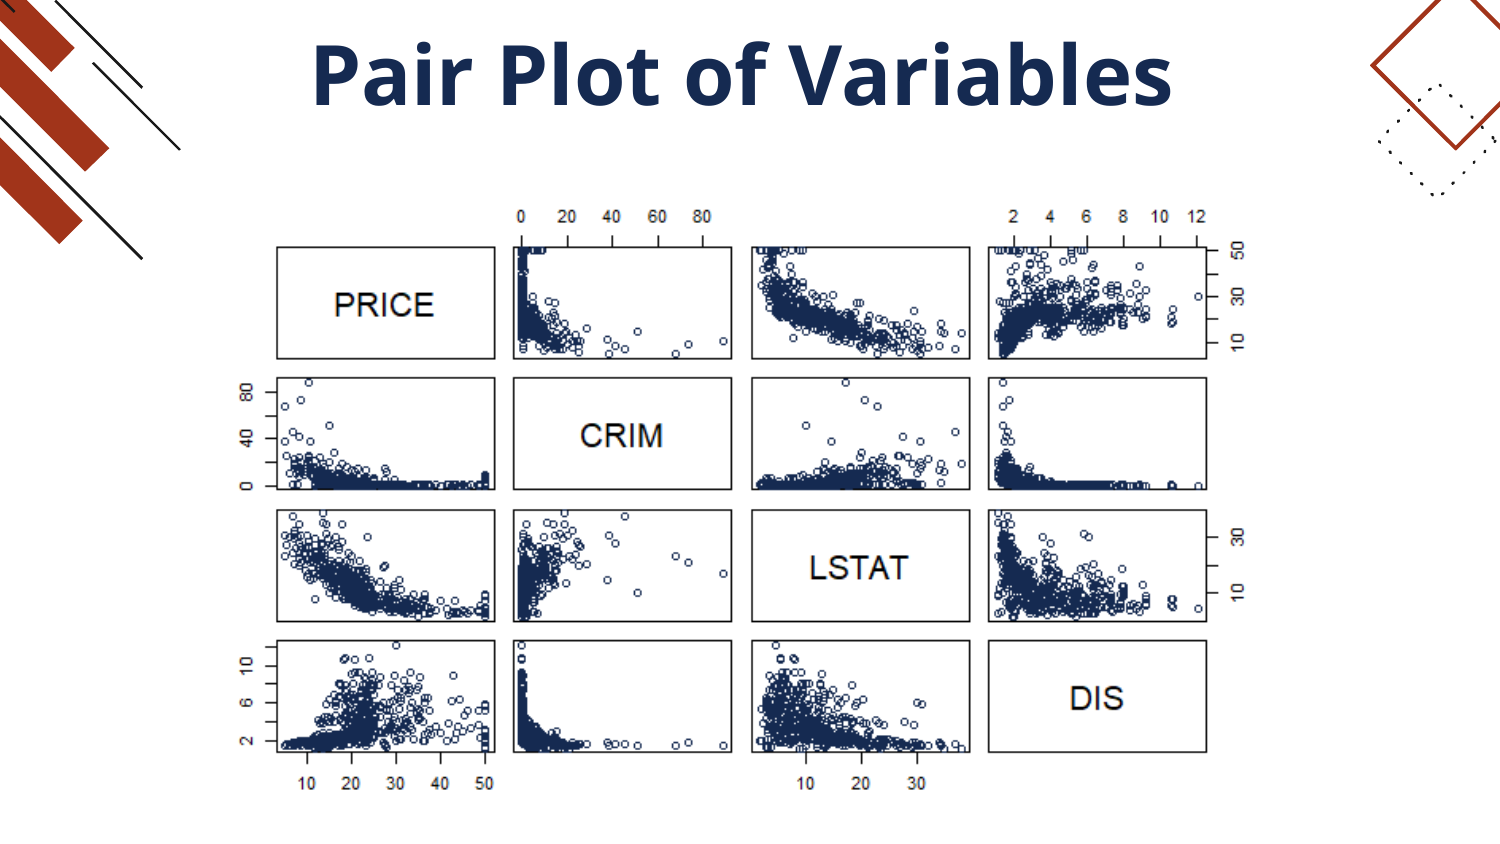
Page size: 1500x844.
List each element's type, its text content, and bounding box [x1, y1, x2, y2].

title Pair Plot of Variables [223, 0, 1261, 137]
picture [185, 156, 1298, 844]
